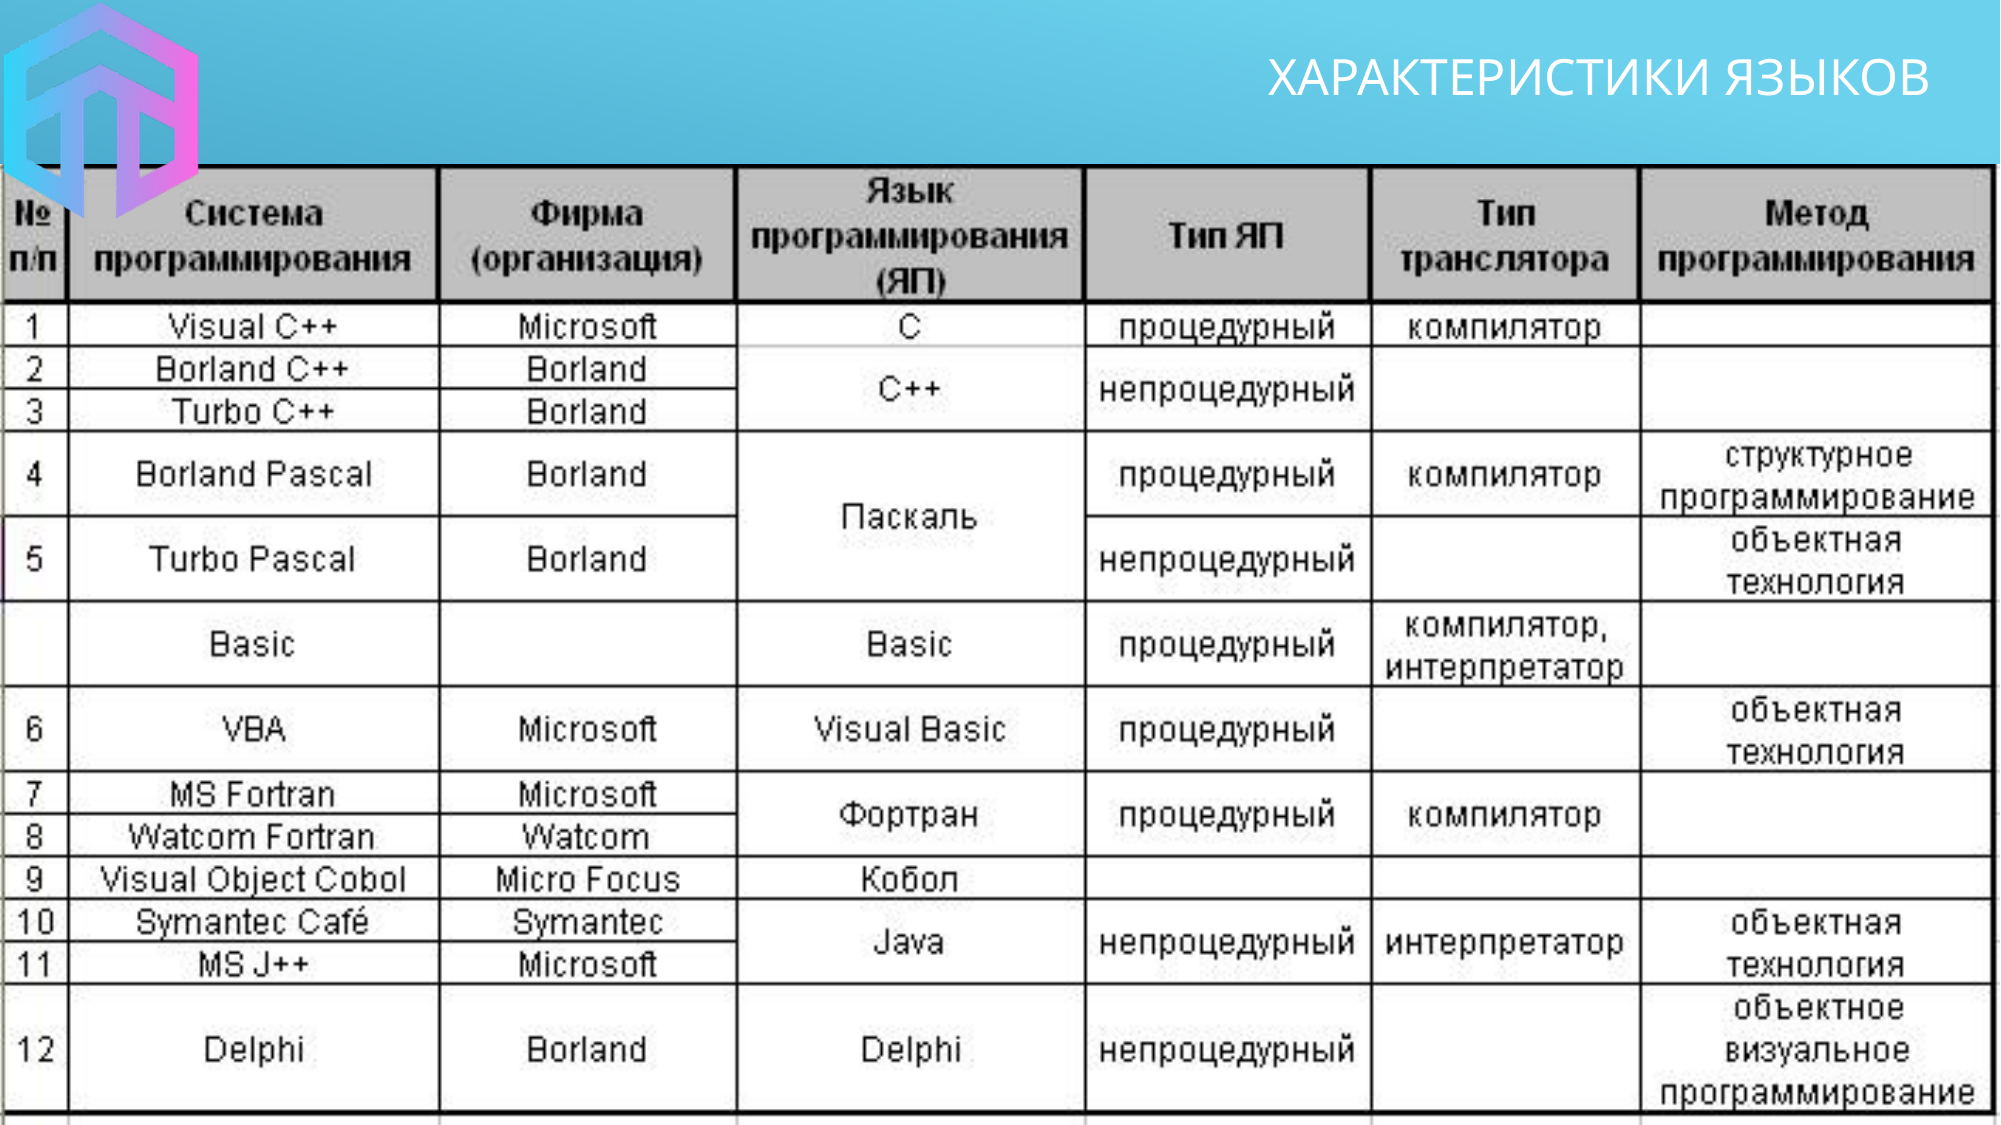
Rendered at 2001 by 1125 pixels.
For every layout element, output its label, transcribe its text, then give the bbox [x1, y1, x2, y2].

picture [0, 0, 2000, 1125]
title Характеристики языков [1253, 0, 2000, 113]
